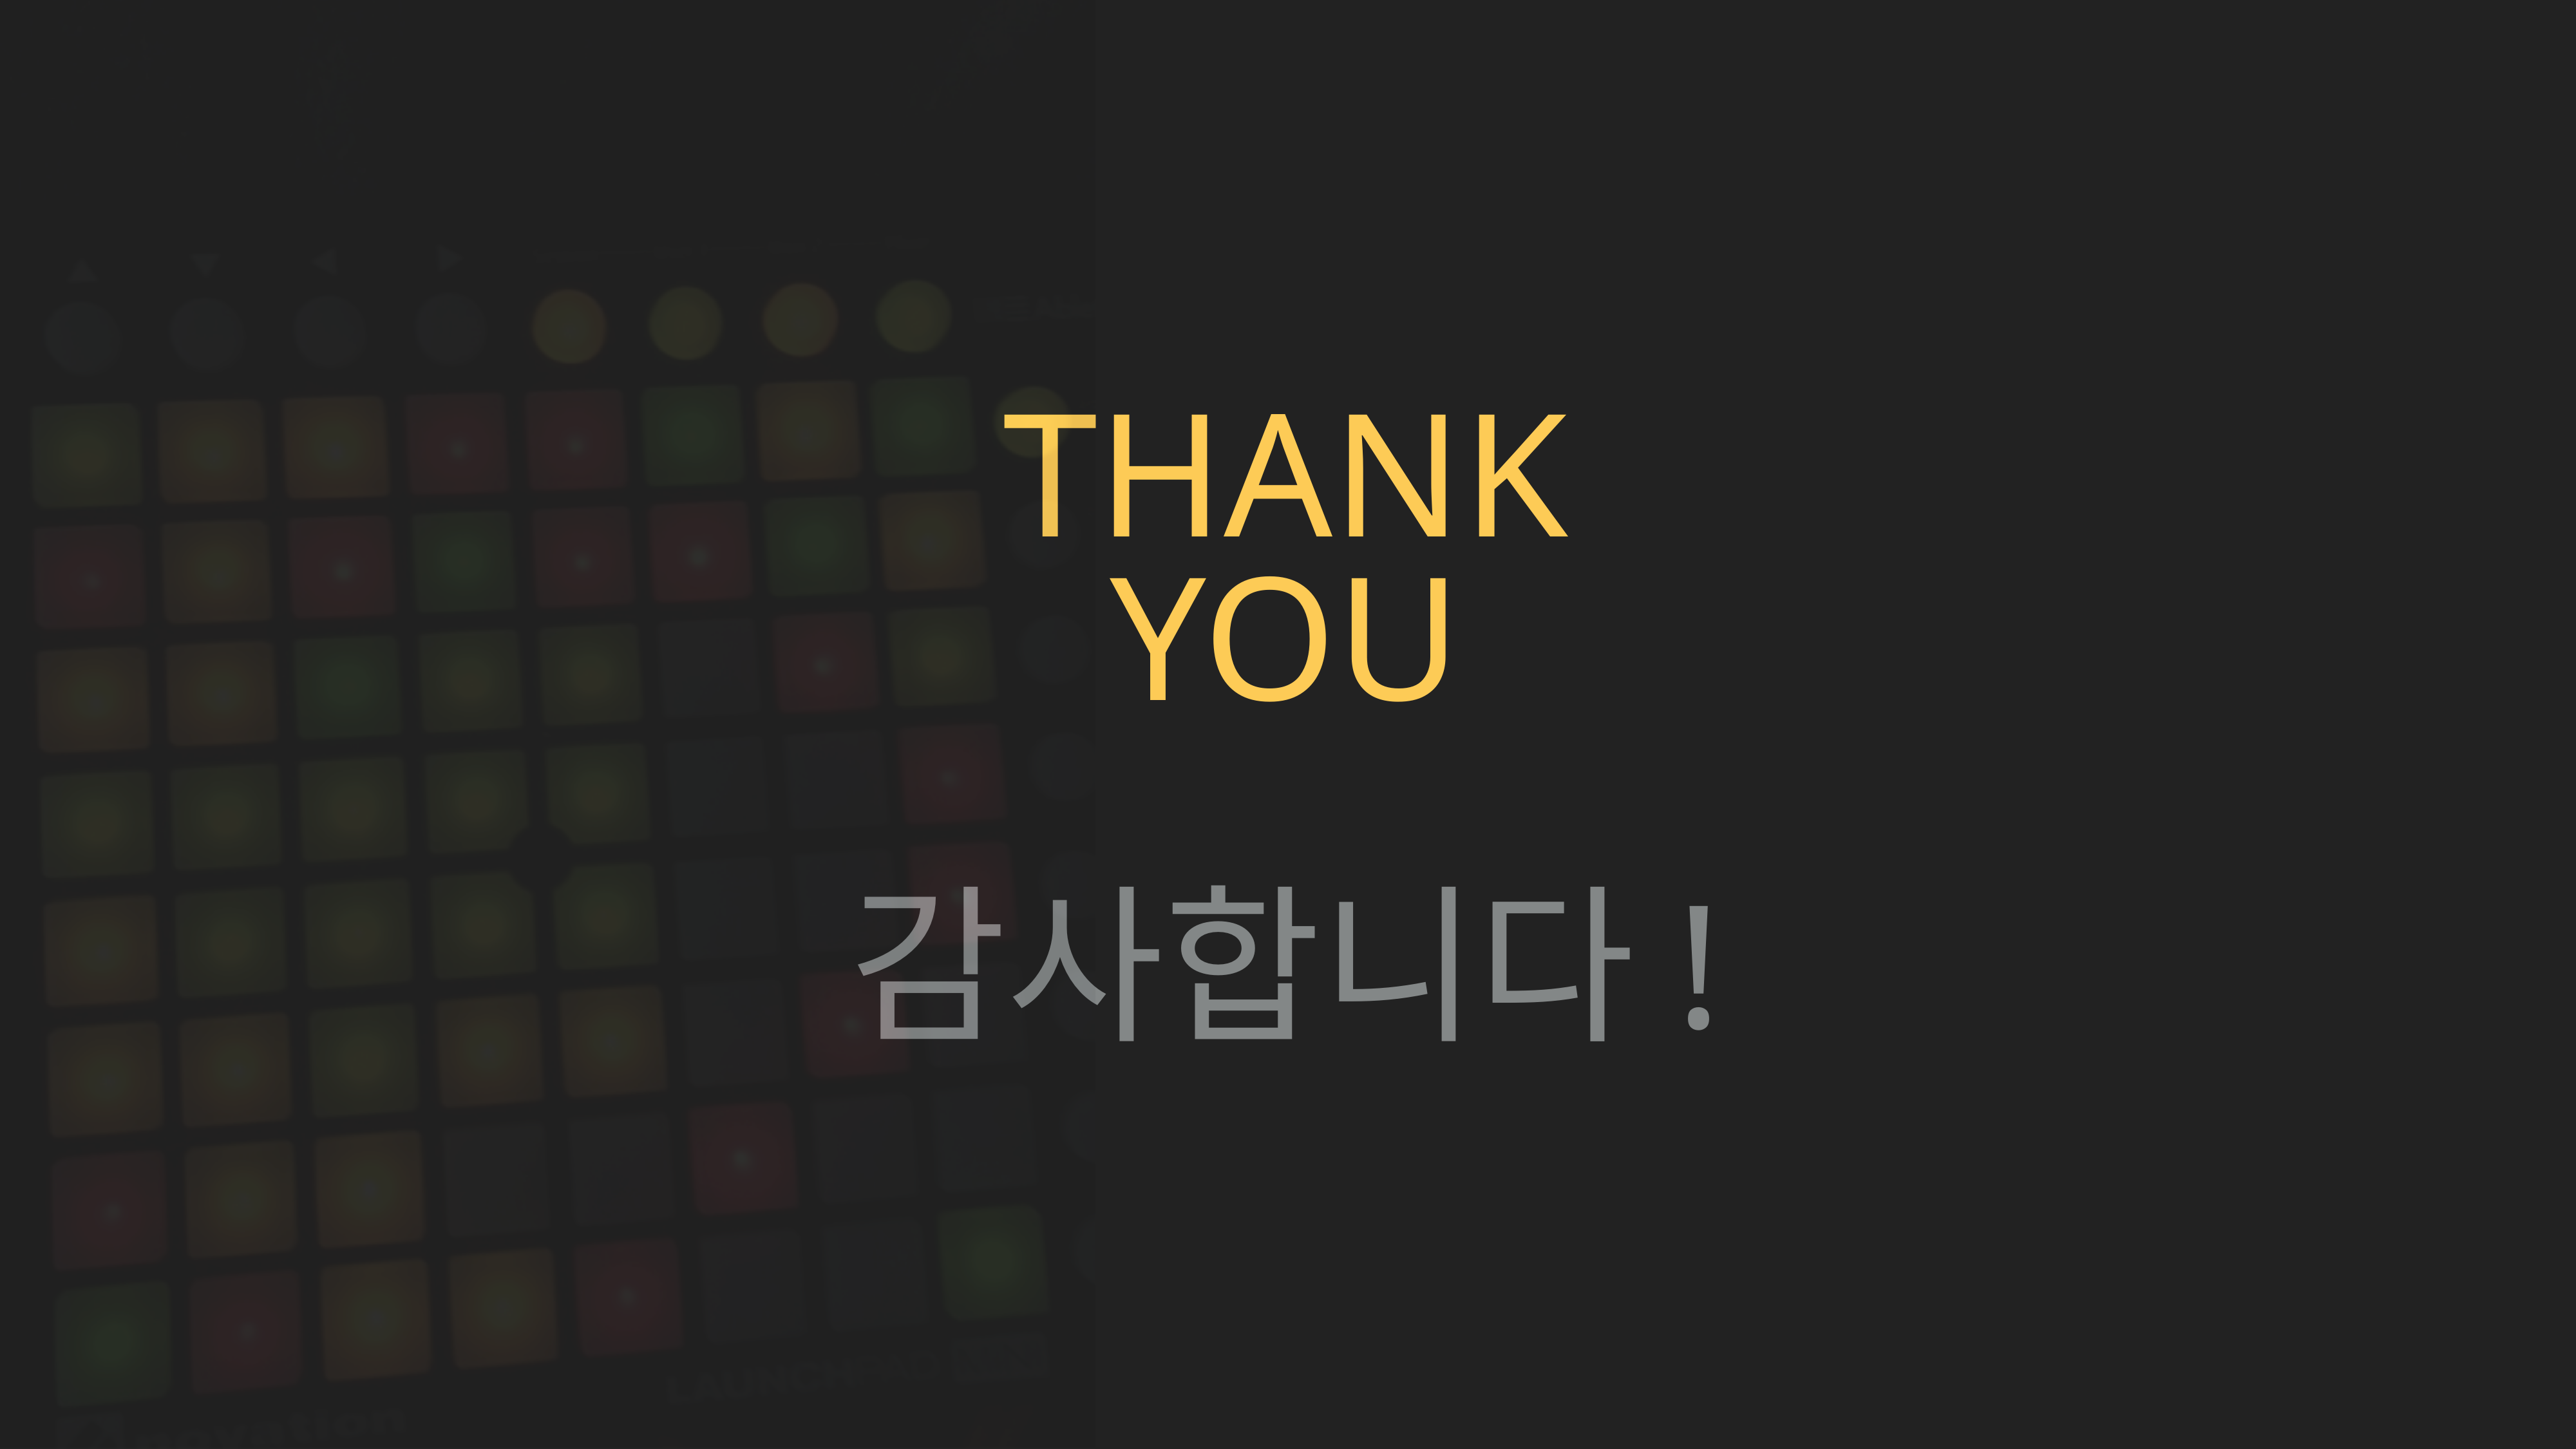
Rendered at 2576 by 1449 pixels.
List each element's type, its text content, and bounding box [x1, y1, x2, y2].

picture [0, 0, 1095, 1449]
title Thank YOu 감사합니다! [1095, 400, 1764, 1049]
